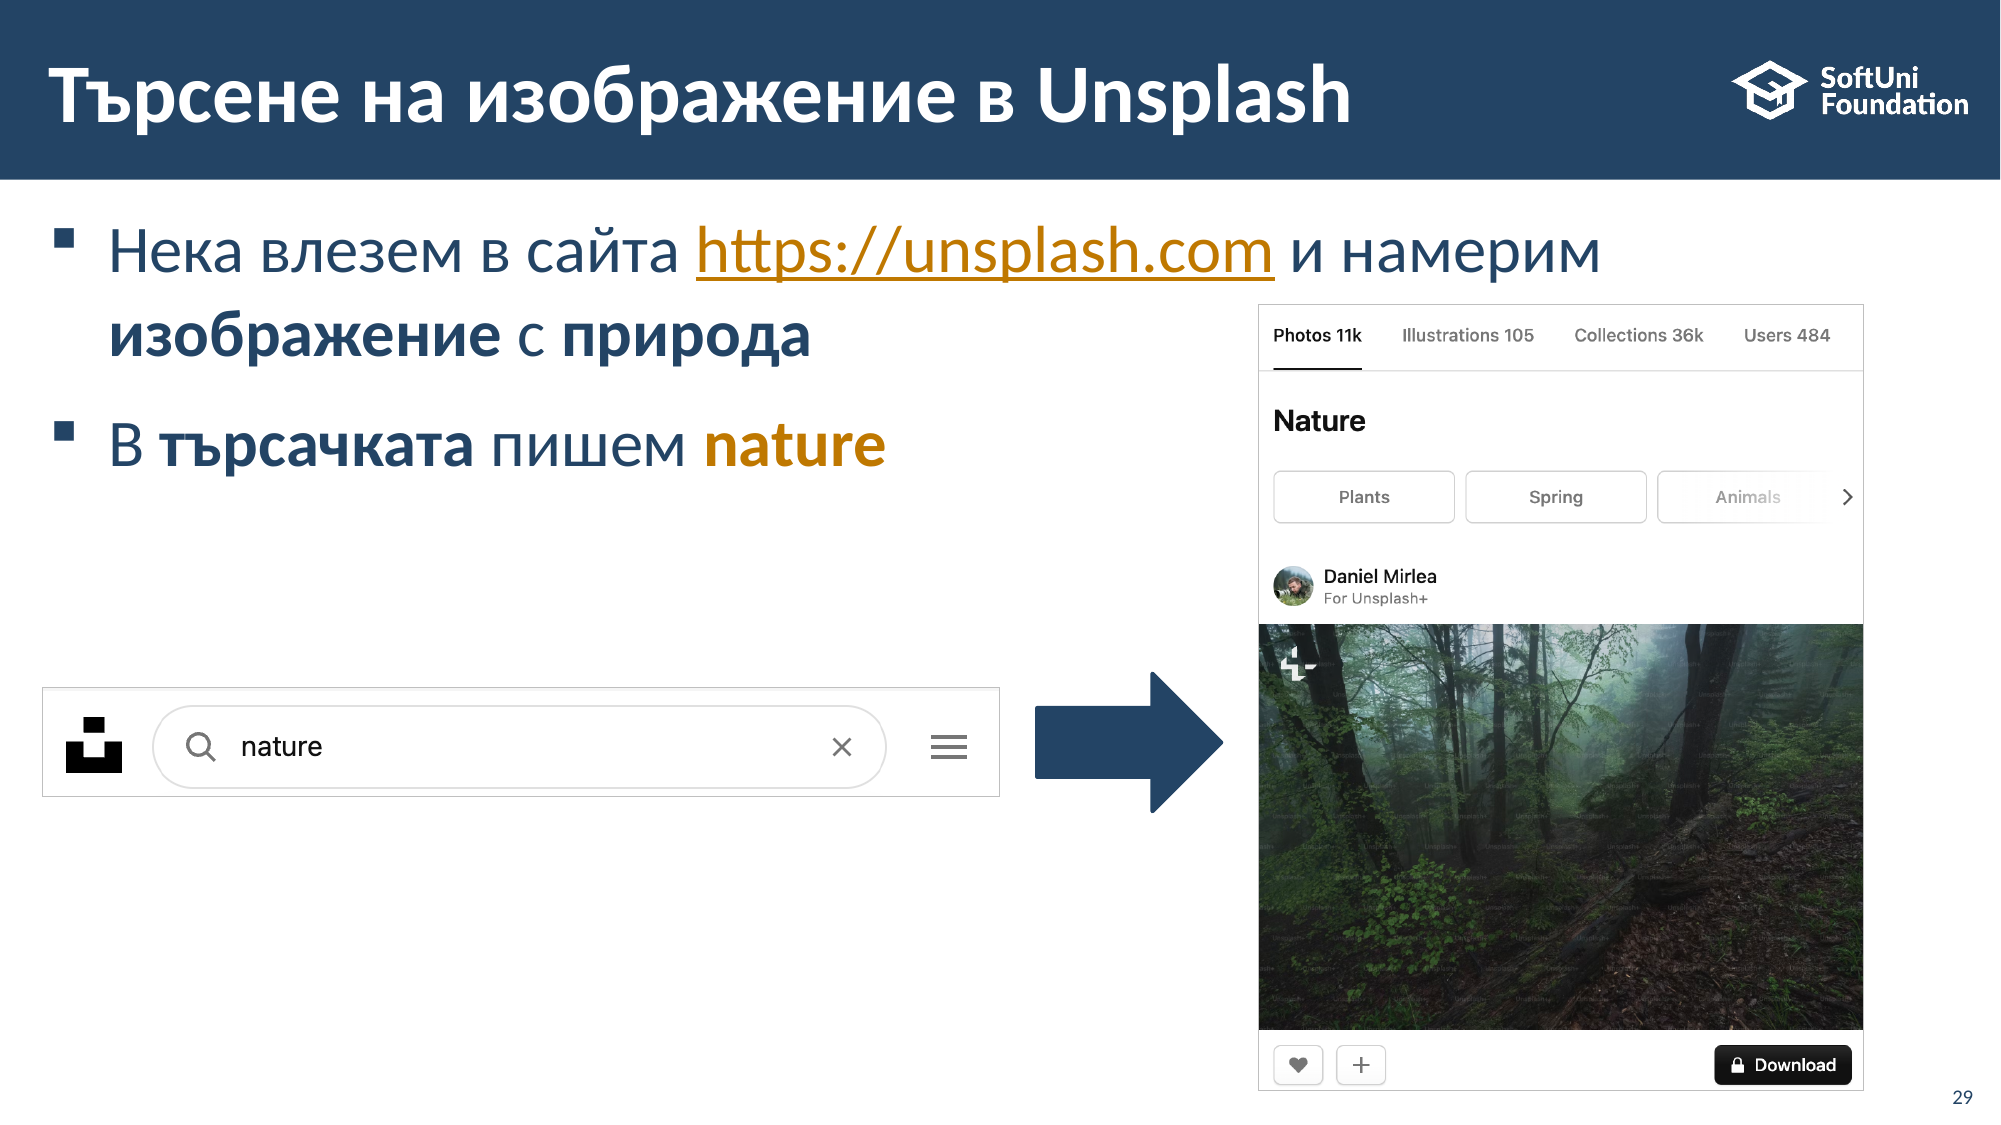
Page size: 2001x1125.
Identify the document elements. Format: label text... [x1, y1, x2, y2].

title Търсене на изображение в Unsplash [31, 16, 1716, 162]
picture [42, 687, 1001, 798]
slide_number 29 [1927, 1067, 1989, 1117]
picture [1258, 304, 1864, 1091]
text_box [1035, 671, 1224, 814]
picture [1731, 60, 1968, 120]
list Нека влезем в сайта https://unsplash.com и намерим изображение с природа В търсачката пишем nature [31, 196, 1970, 1104]
